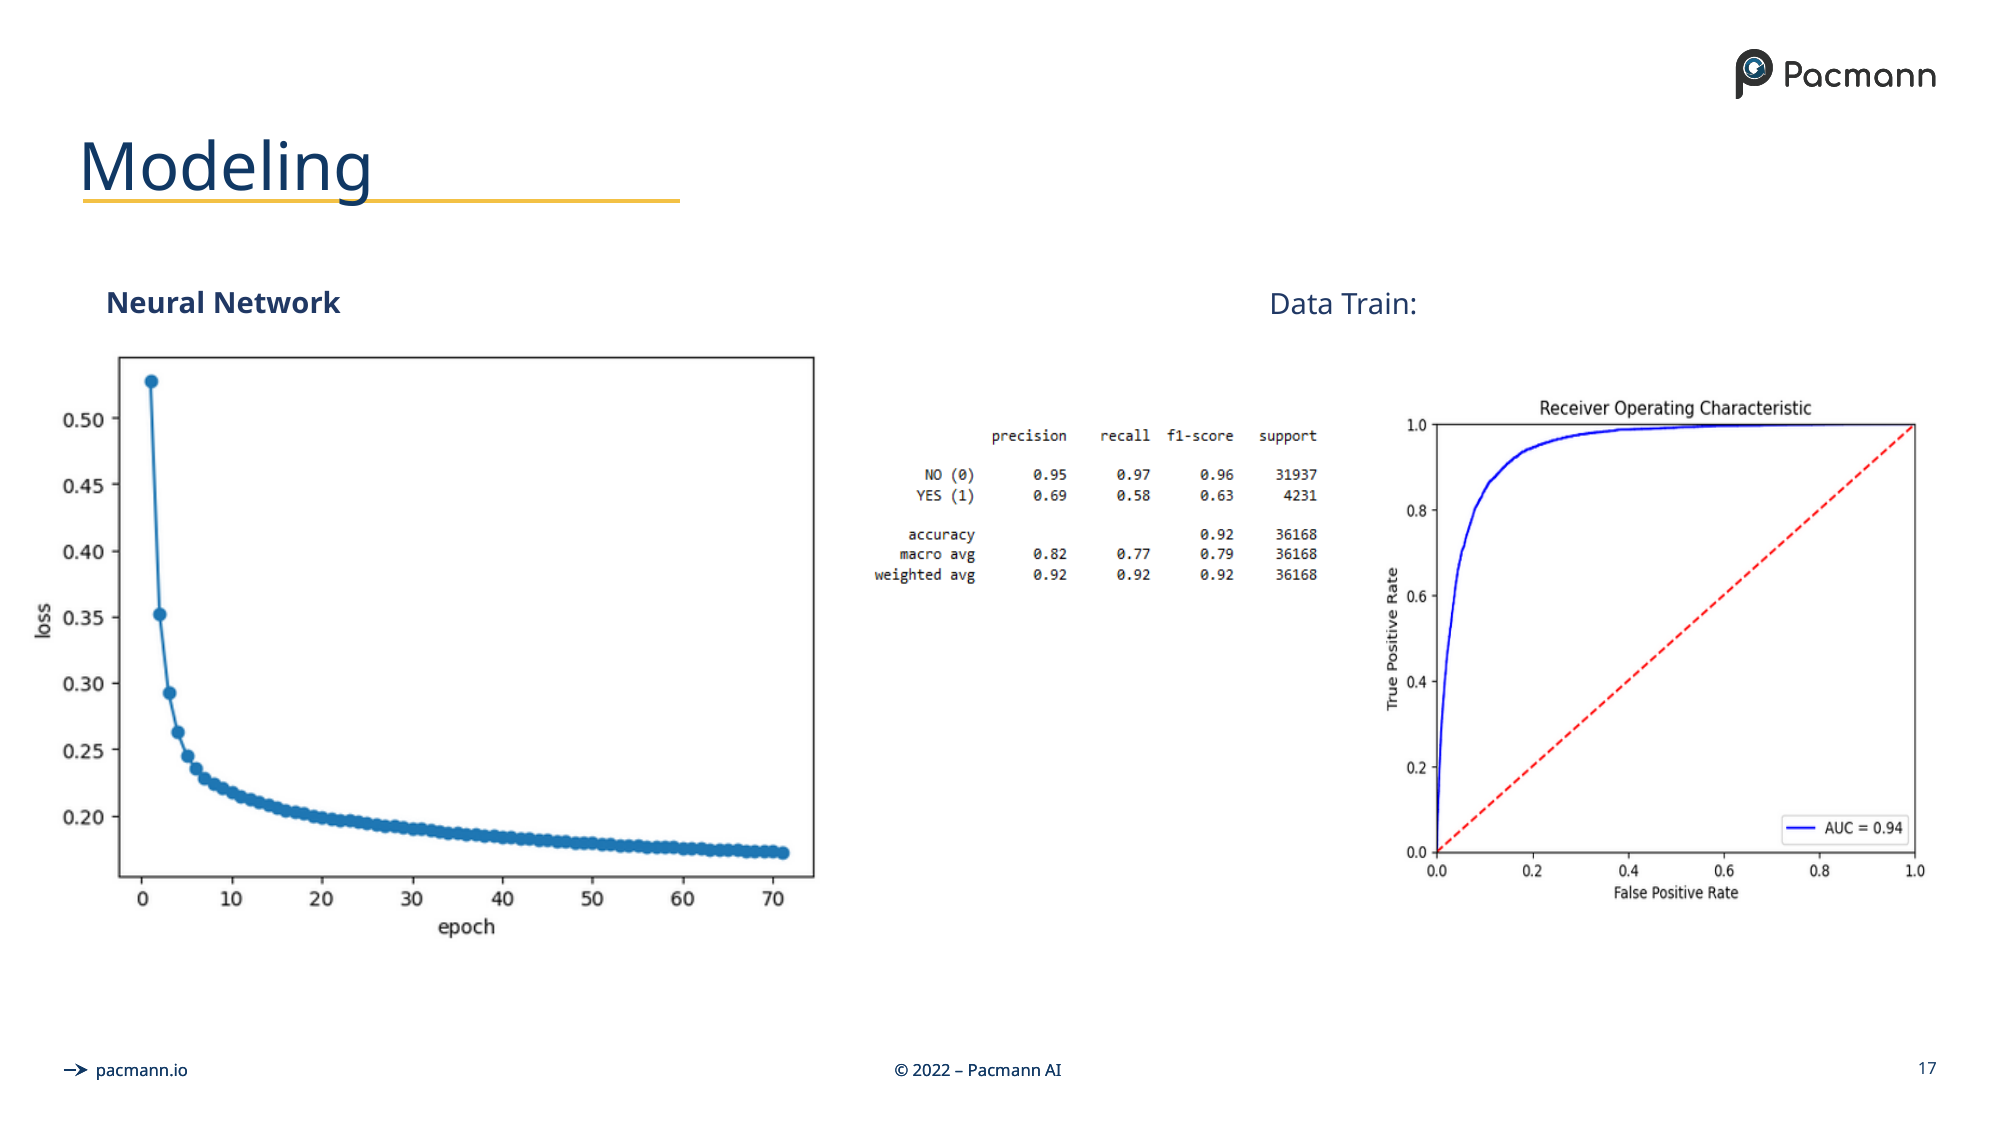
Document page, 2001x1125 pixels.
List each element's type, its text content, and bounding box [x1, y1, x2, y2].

text_box Neural Network [91, 277, 357, 327]
text_box Data Train: [1254, 277, 1433, 328]
picture [1382, 396, 1951, 912]
picture [12, 343, 1359, 965]
title Modeling [63, 59, 1935, 278]
picture [1707, 36, 1966, 112]
